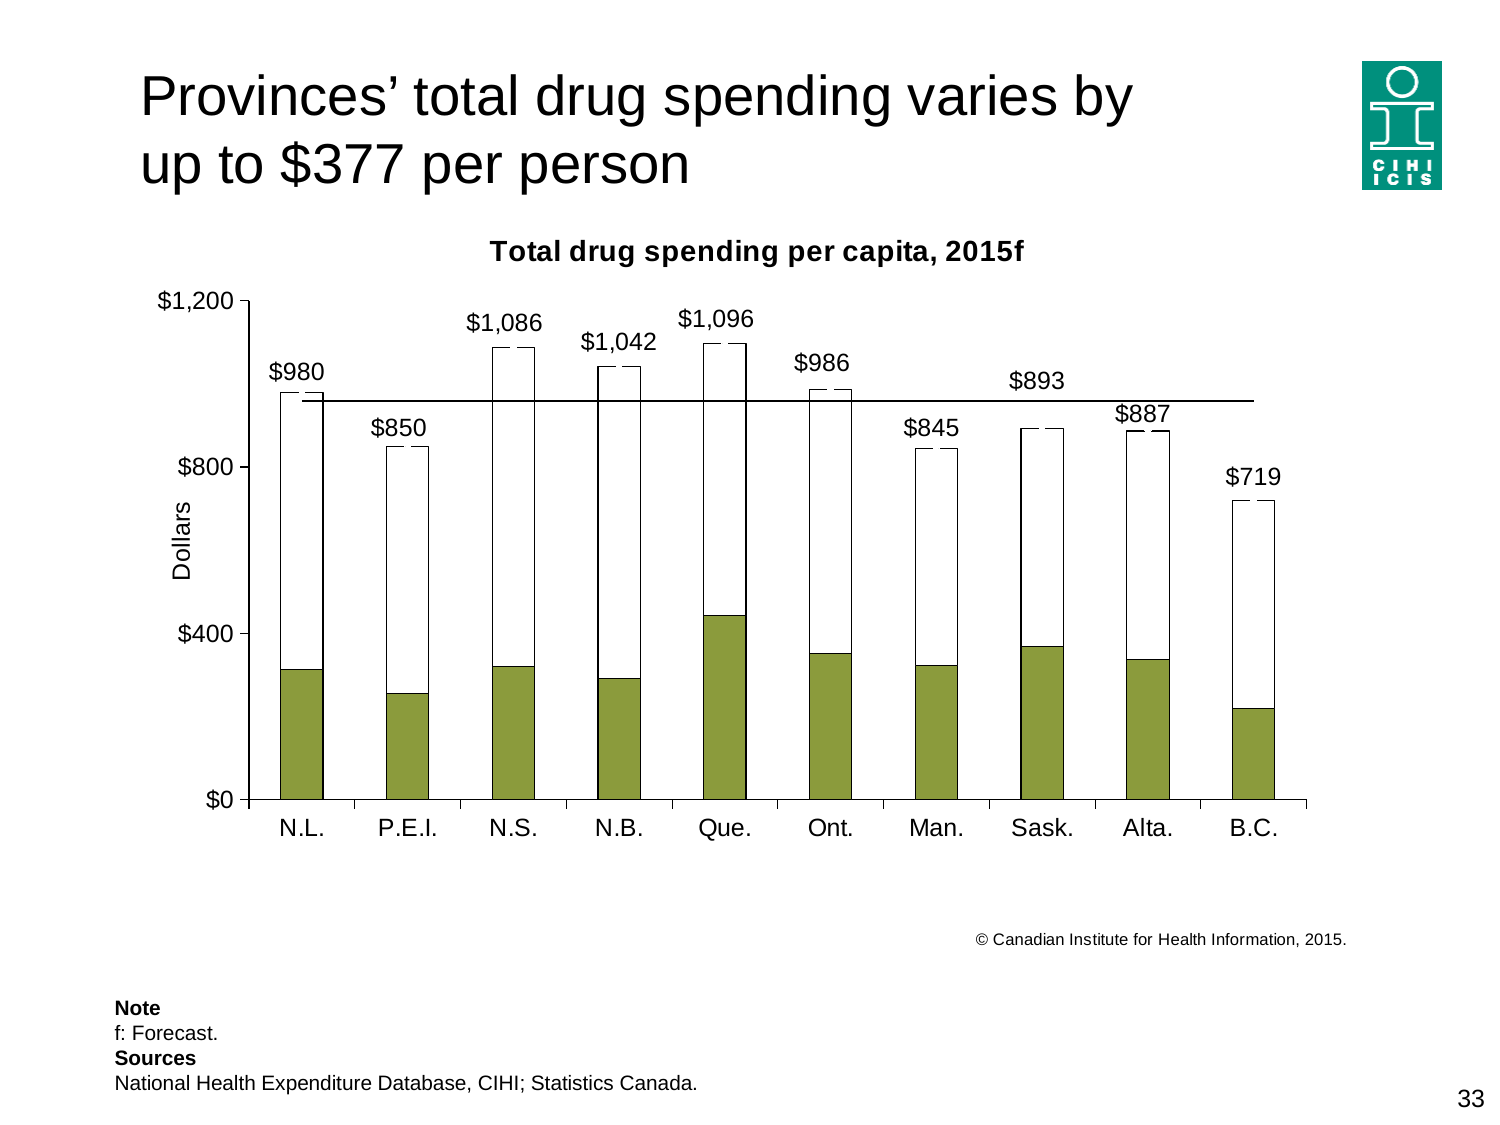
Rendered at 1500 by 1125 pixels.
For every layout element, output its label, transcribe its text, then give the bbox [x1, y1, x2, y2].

title Provinces’ total drug spending varies by up to $377 per person [125, 51, 1350, 202]
text_box Note f: Forecast. Sources National Health Expenditure Database, CIHI; Statistics Canada. [99, 987, 788, 1103]
picture [1362, 61, 1442, 190]
slide_number 33 [1337, 1074, 1500, 1125]
chart [112, 224, 1363, 951]
